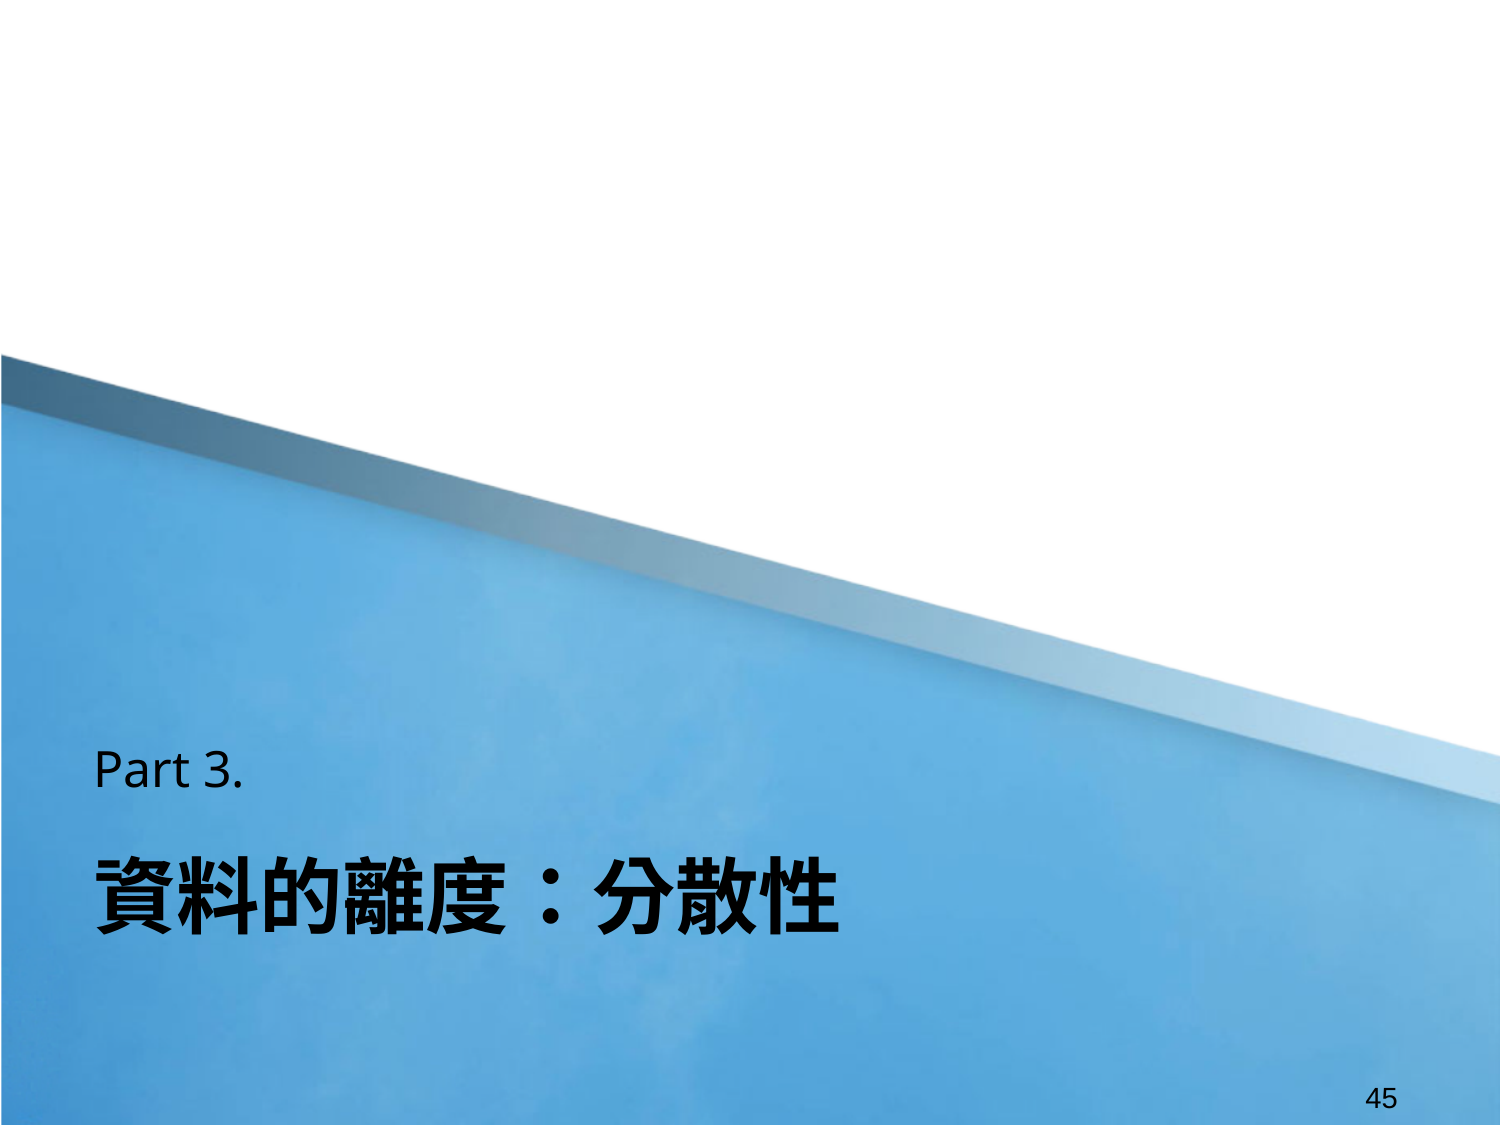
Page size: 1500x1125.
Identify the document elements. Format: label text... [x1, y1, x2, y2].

subtitle Part 3. [78, 668, 907, 813]
slide_number ‹#› [1350, 1074, 1488, 1118]
title 資料的離度：分散性 [78, 829, 1422, 926]
picture [2, 82, 1500, 1125]
